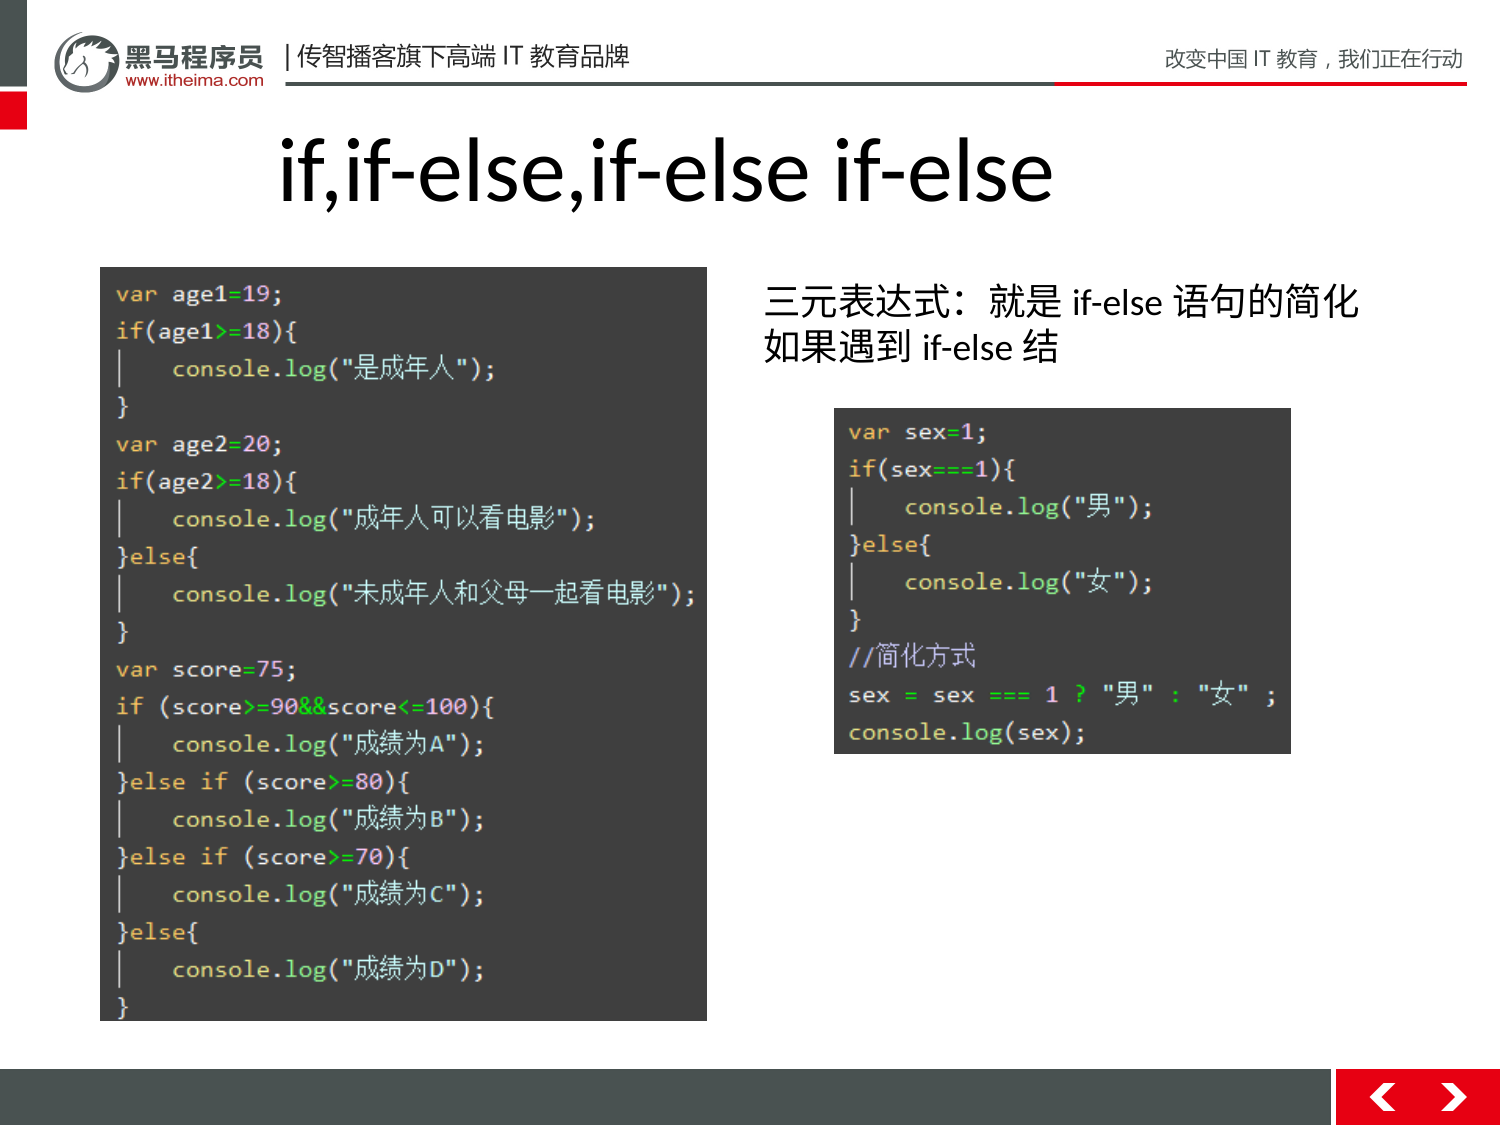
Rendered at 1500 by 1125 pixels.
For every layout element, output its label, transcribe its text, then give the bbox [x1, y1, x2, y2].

picture [0, 0, 1500, 1125]
text_box 三元表达式：就是if-else语句的简化 如果遇到if-else结 [748, 270, 1416, 376]
title if,if-else,if-else if-else [0, 102, 1334, 238]
